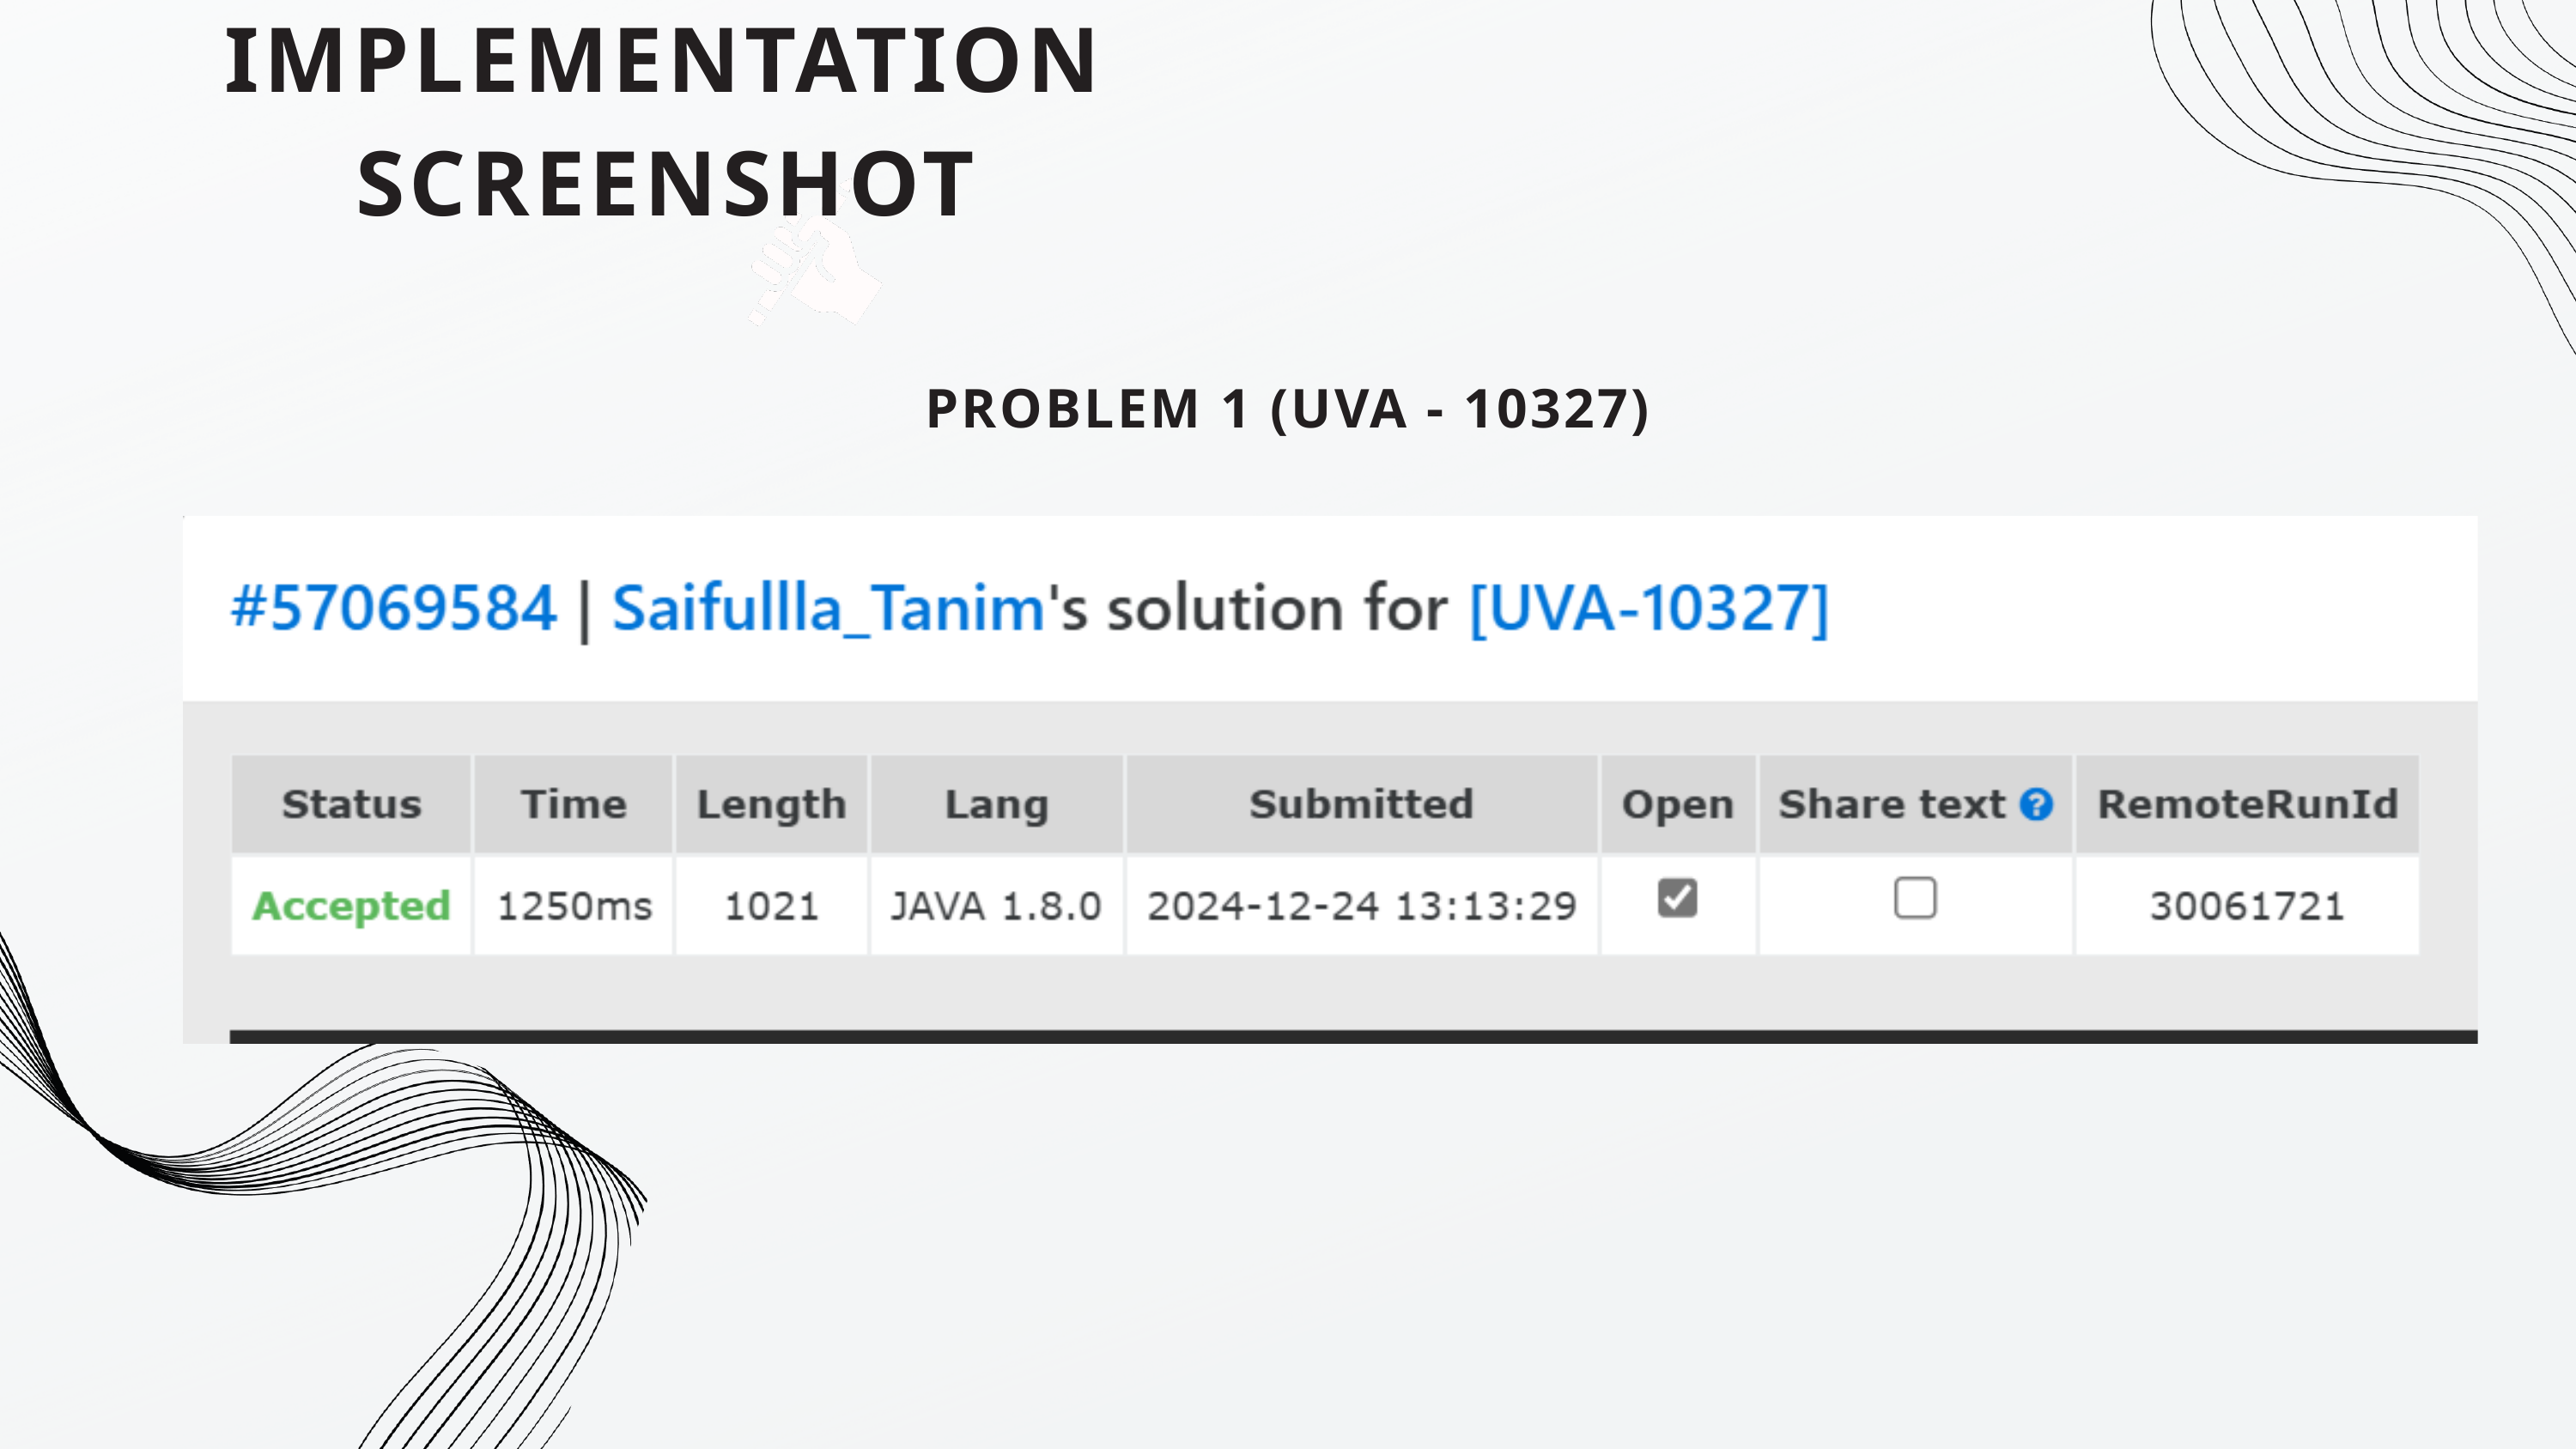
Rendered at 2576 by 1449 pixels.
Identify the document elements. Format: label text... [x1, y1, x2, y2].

text_box [747, 233, 884, 327]
text_box PROBLEM 1 (UVA - 10327) [623, 365, 1953, 440]
text_box IMPLEMENTATION SCREENSHOT [0, 0, 1331, 233]
text_box [0, 888, 671, 1449]
text_box [182, 516, 2478, 1044]
text_box [2148, 0, 2576, 405]
text_box [0, 0, 2576, 1449]
